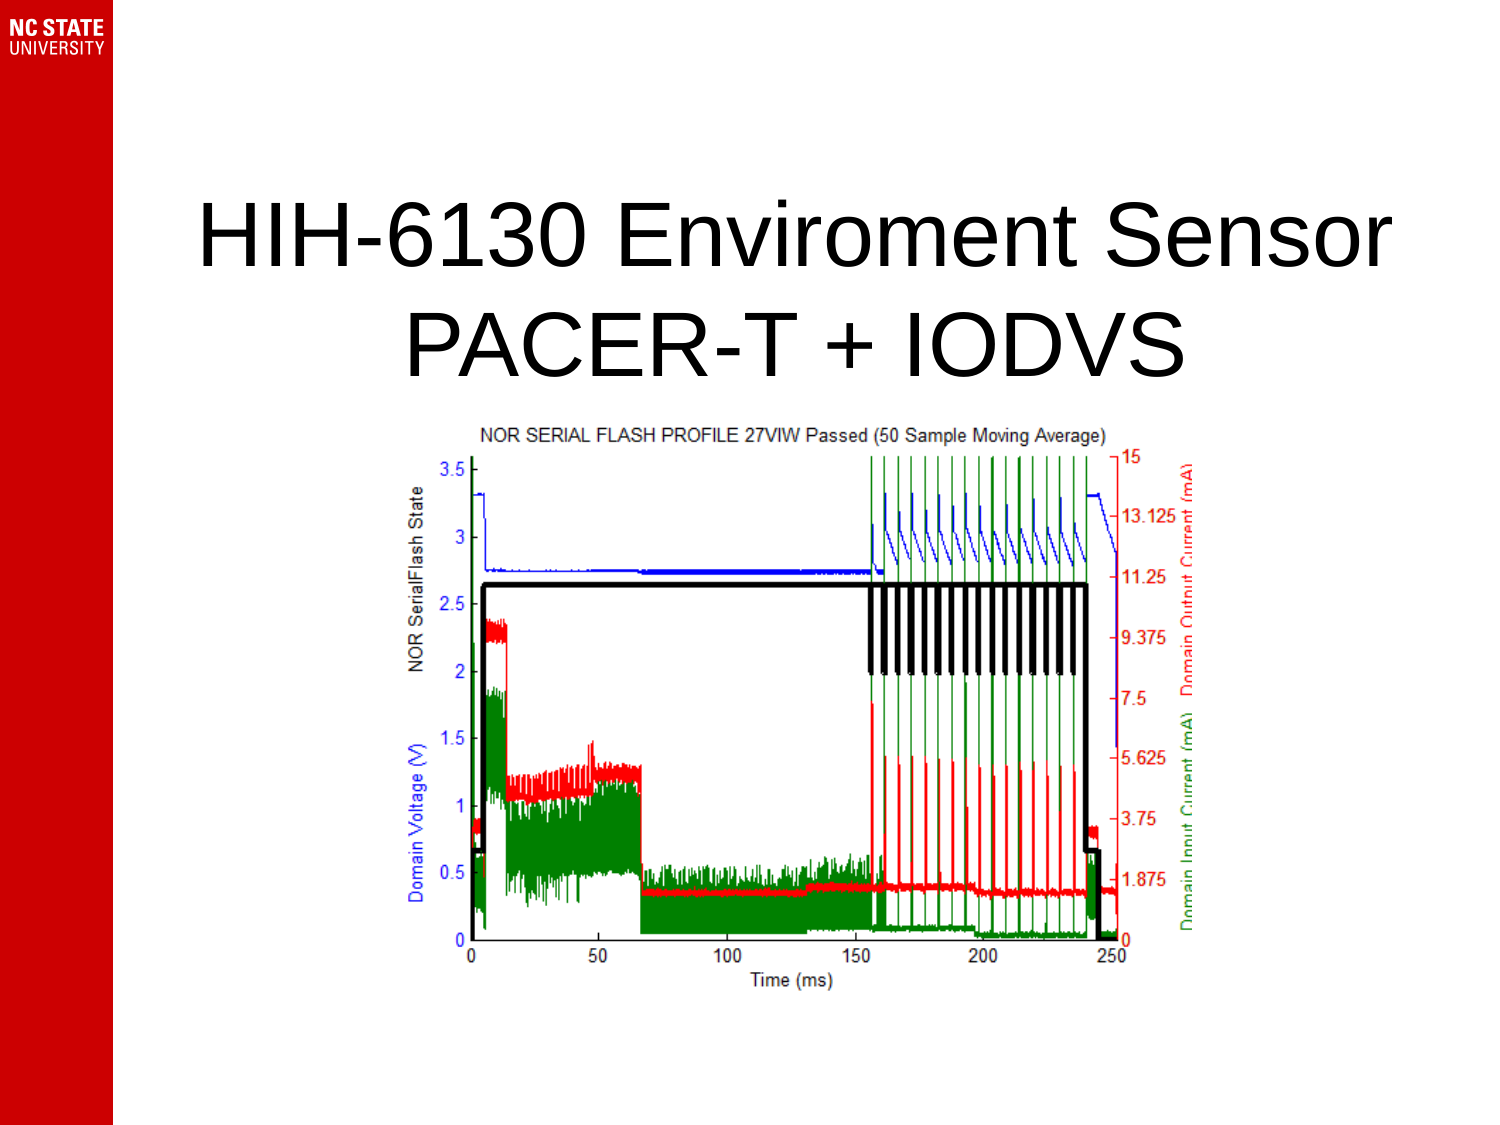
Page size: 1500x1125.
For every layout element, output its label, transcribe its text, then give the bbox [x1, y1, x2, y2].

picture [0, 0, 113, 1125]
title HIH-6130 Enviroment Sensor PACER-T + IODVS [176, 191, 1416, 379]
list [400, 411, 1192, 1006]
